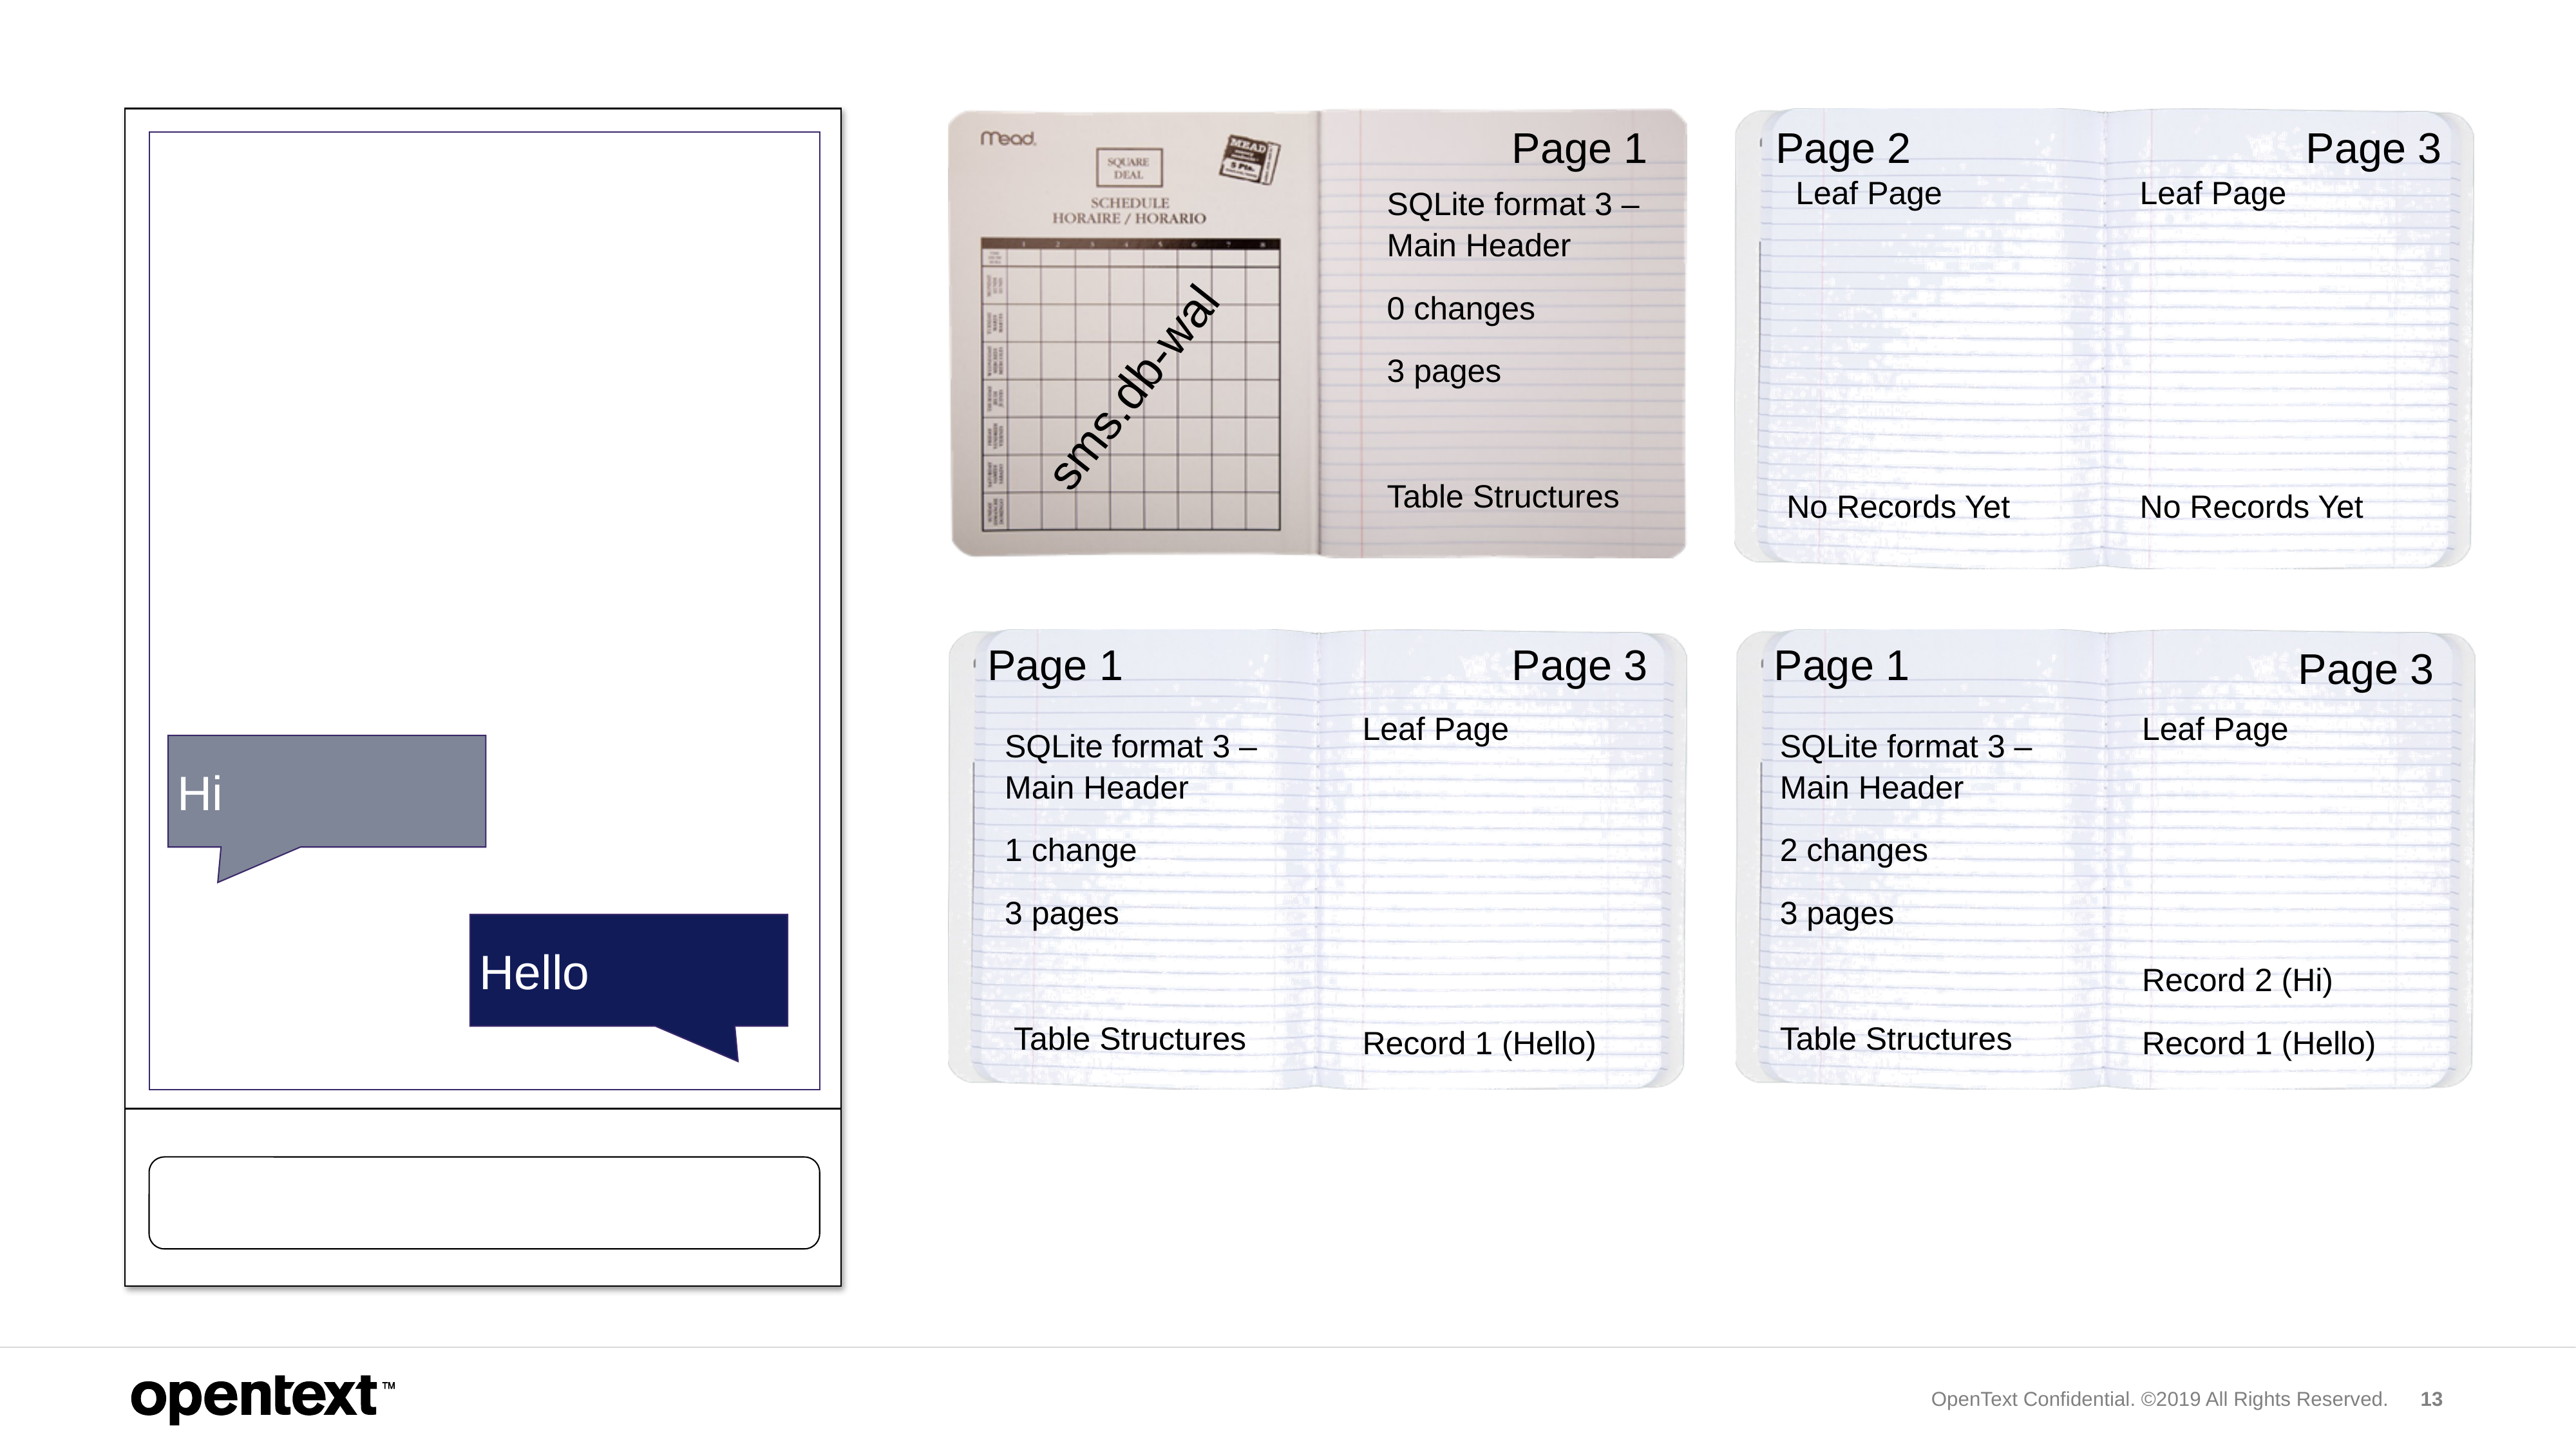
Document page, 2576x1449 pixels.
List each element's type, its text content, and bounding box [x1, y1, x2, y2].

text_box [124, 1109, 842, 1287]
text_box Page 1 [947, 625, 1163, 698]
text_box Page 1 [1734, 625, 1950, 698]
picture [948, 108, 1687, 559]
text_box Page 3 [2260, 108, 2476, 182]
text_box [149, 131, 820, 1090]
text_box [124, 108, 842, 1108]
picture [948, 629, 1687, 1090]
picture [1734, 108, 2474, 569]
text_box Hi [167, 734, 487, 884]
picture [1736, 629, 2476, 1090]
text_box [148, 1156, 820, 1250]
text_box Page 3 [1472, 625, 1688, 698]
text_box Hello [469, 913, 789, 1063]
